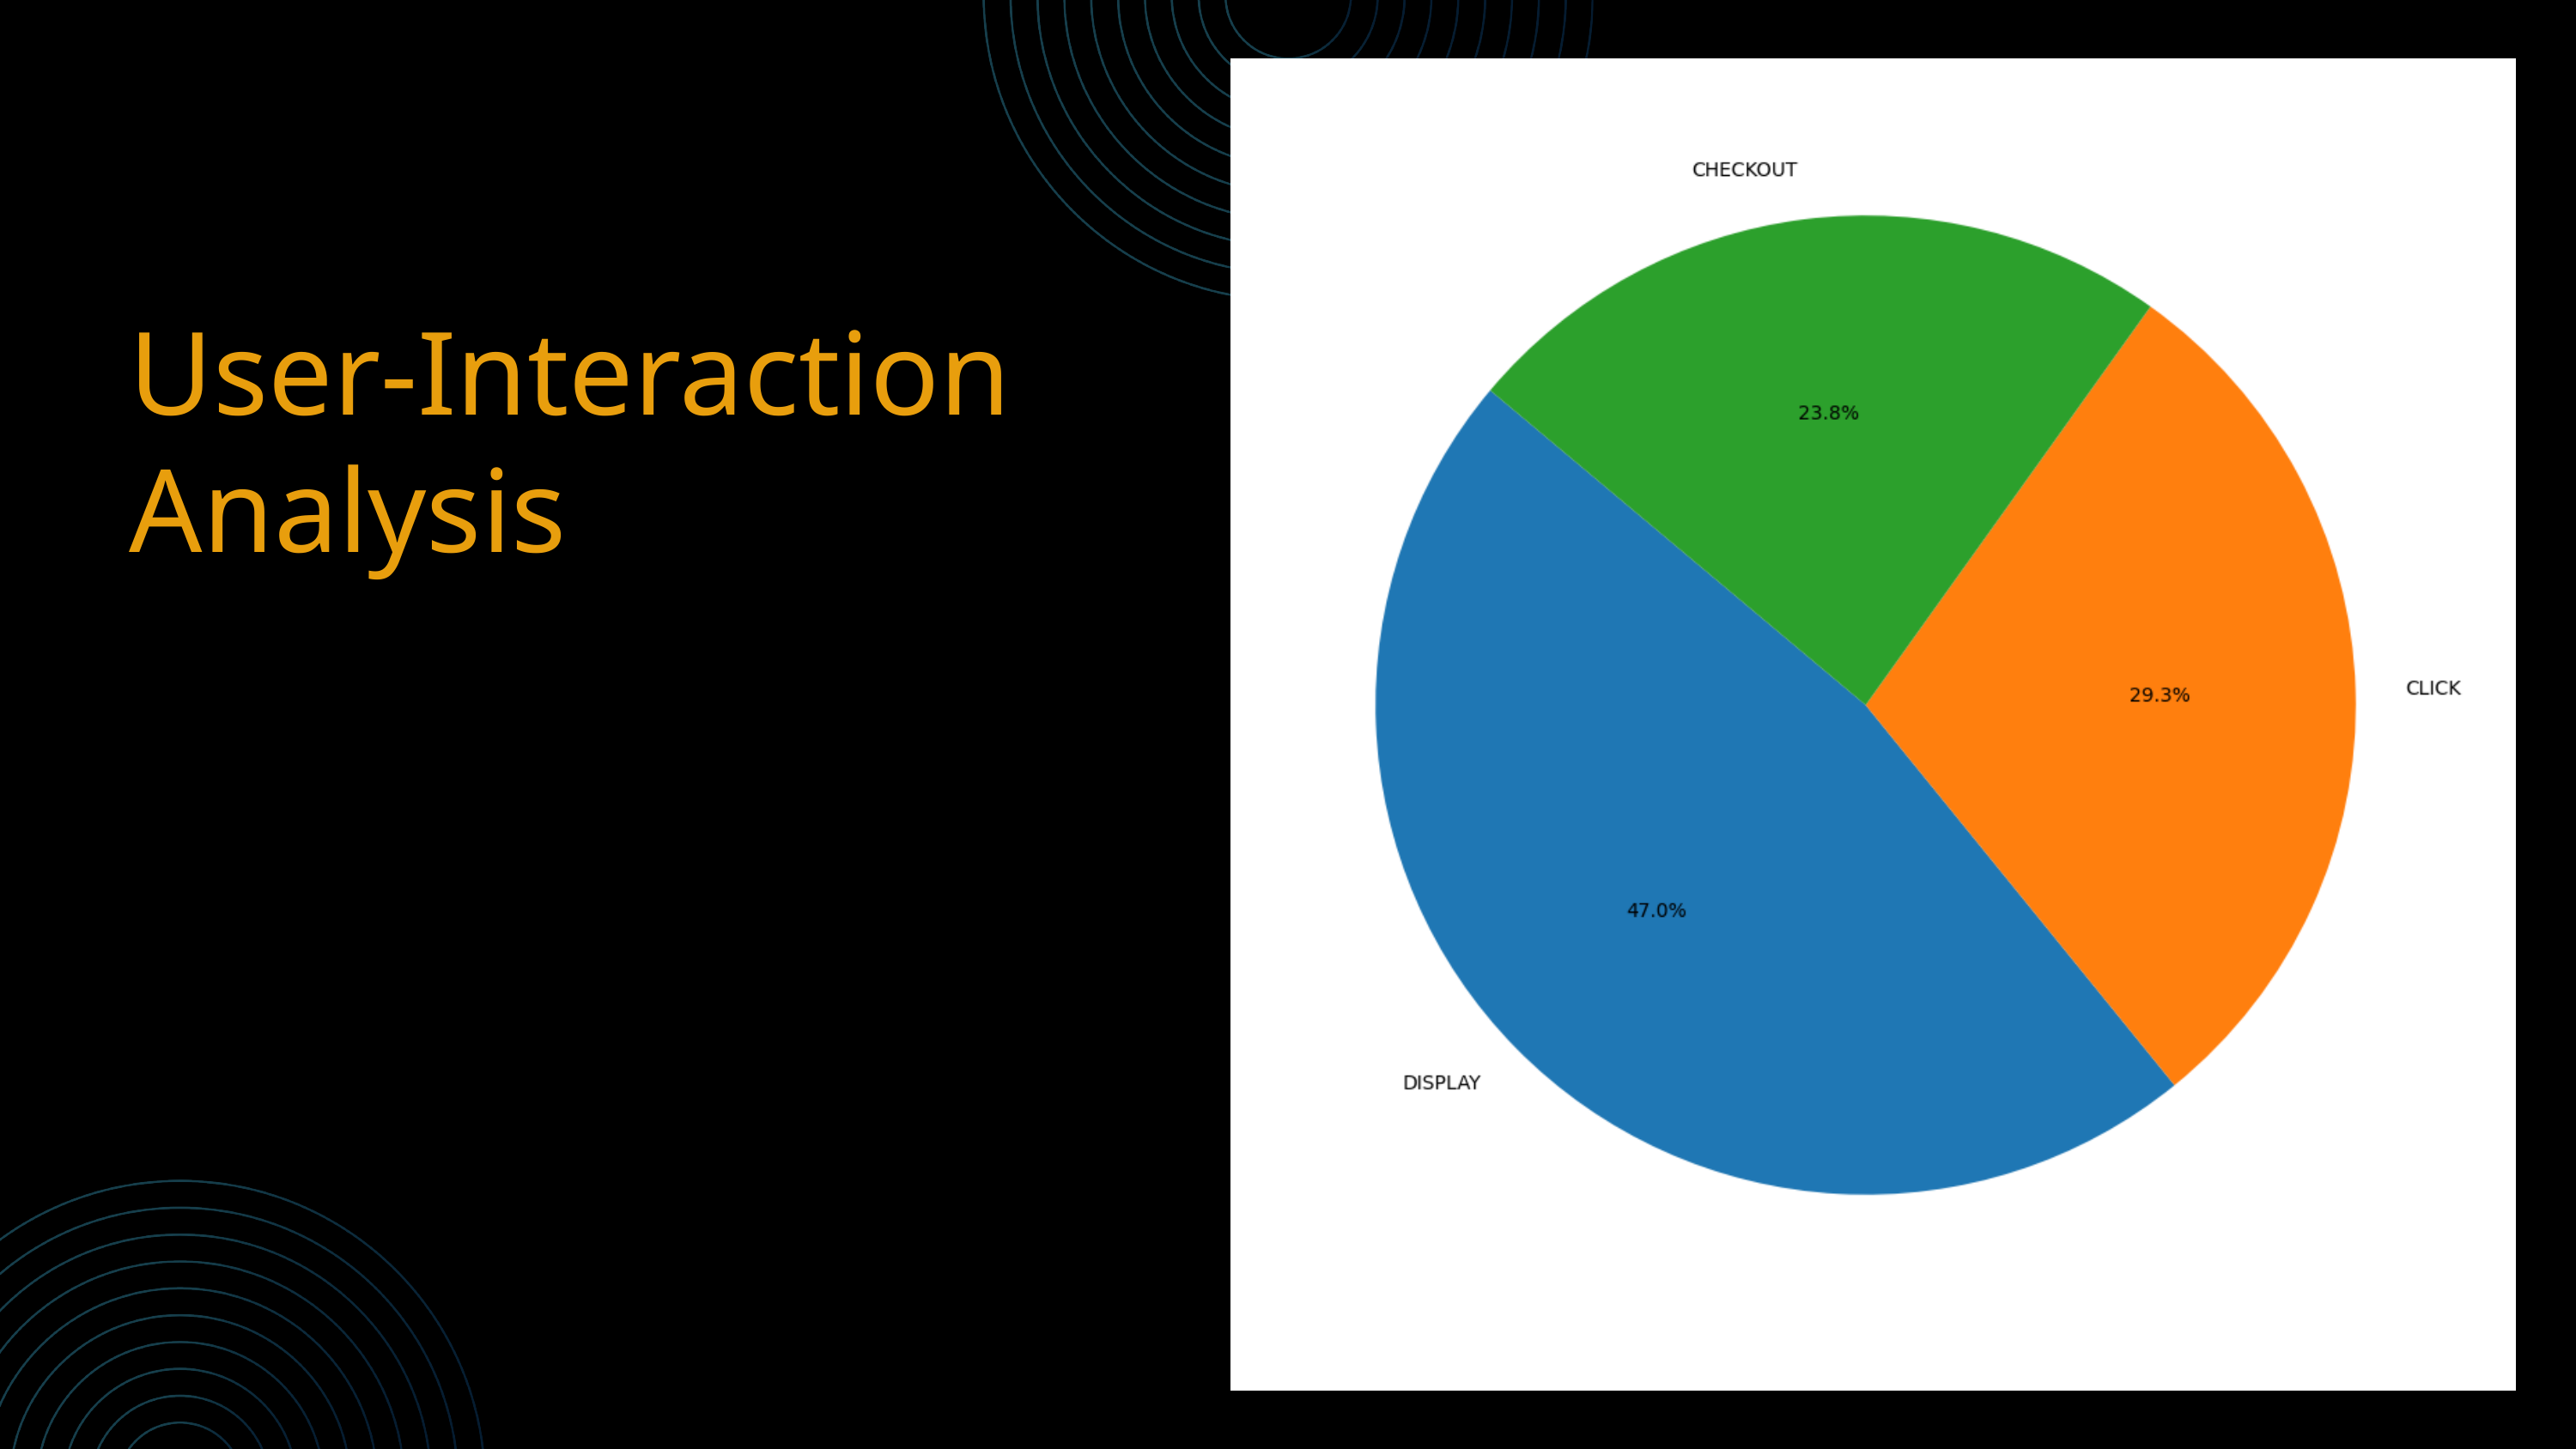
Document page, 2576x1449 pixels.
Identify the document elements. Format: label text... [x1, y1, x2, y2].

text_box User-Interaction Analysis [129, 300, 1112, 576]
text_box [0, 1179, 486, 1449]
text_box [1230, 58, 2516, 1391]
text_box [982, 0, 1594, 301]
